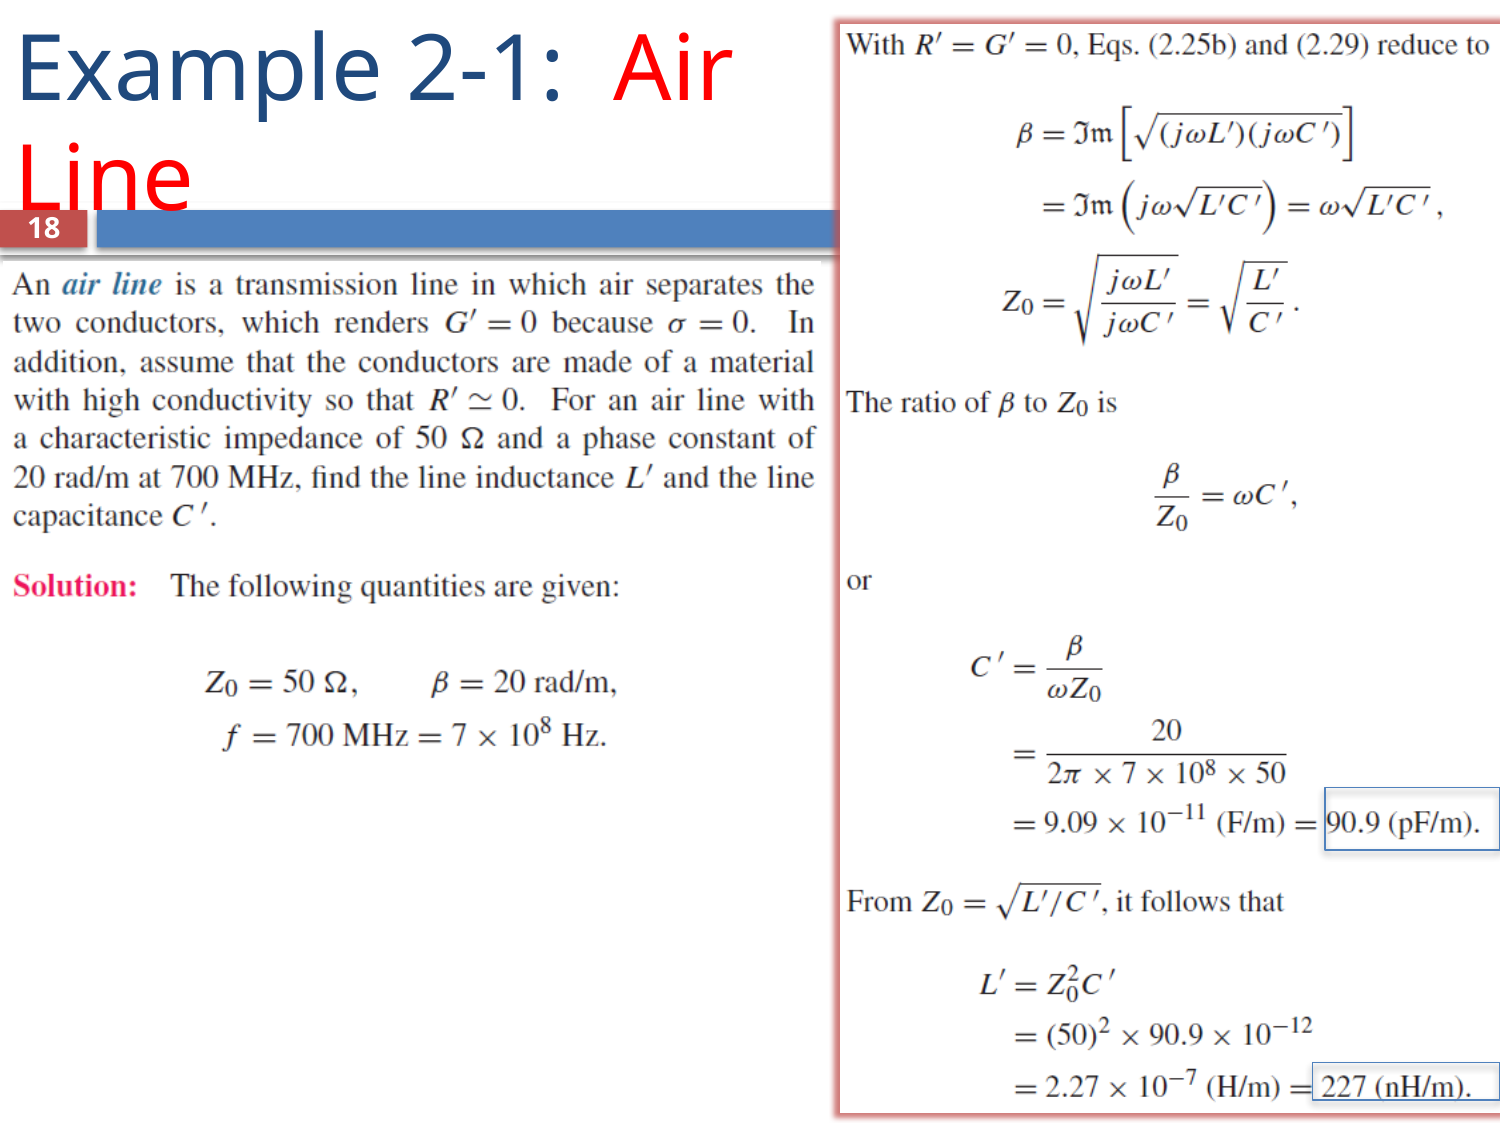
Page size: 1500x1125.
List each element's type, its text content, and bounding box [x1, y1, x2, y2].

title Example 2-1: Air Line [0, 37, 831, 200]
picture [839, 24, 1500, 1113]
slide_number 18 [0, 208, 88, 249]
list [3, 260, 821, 763]
